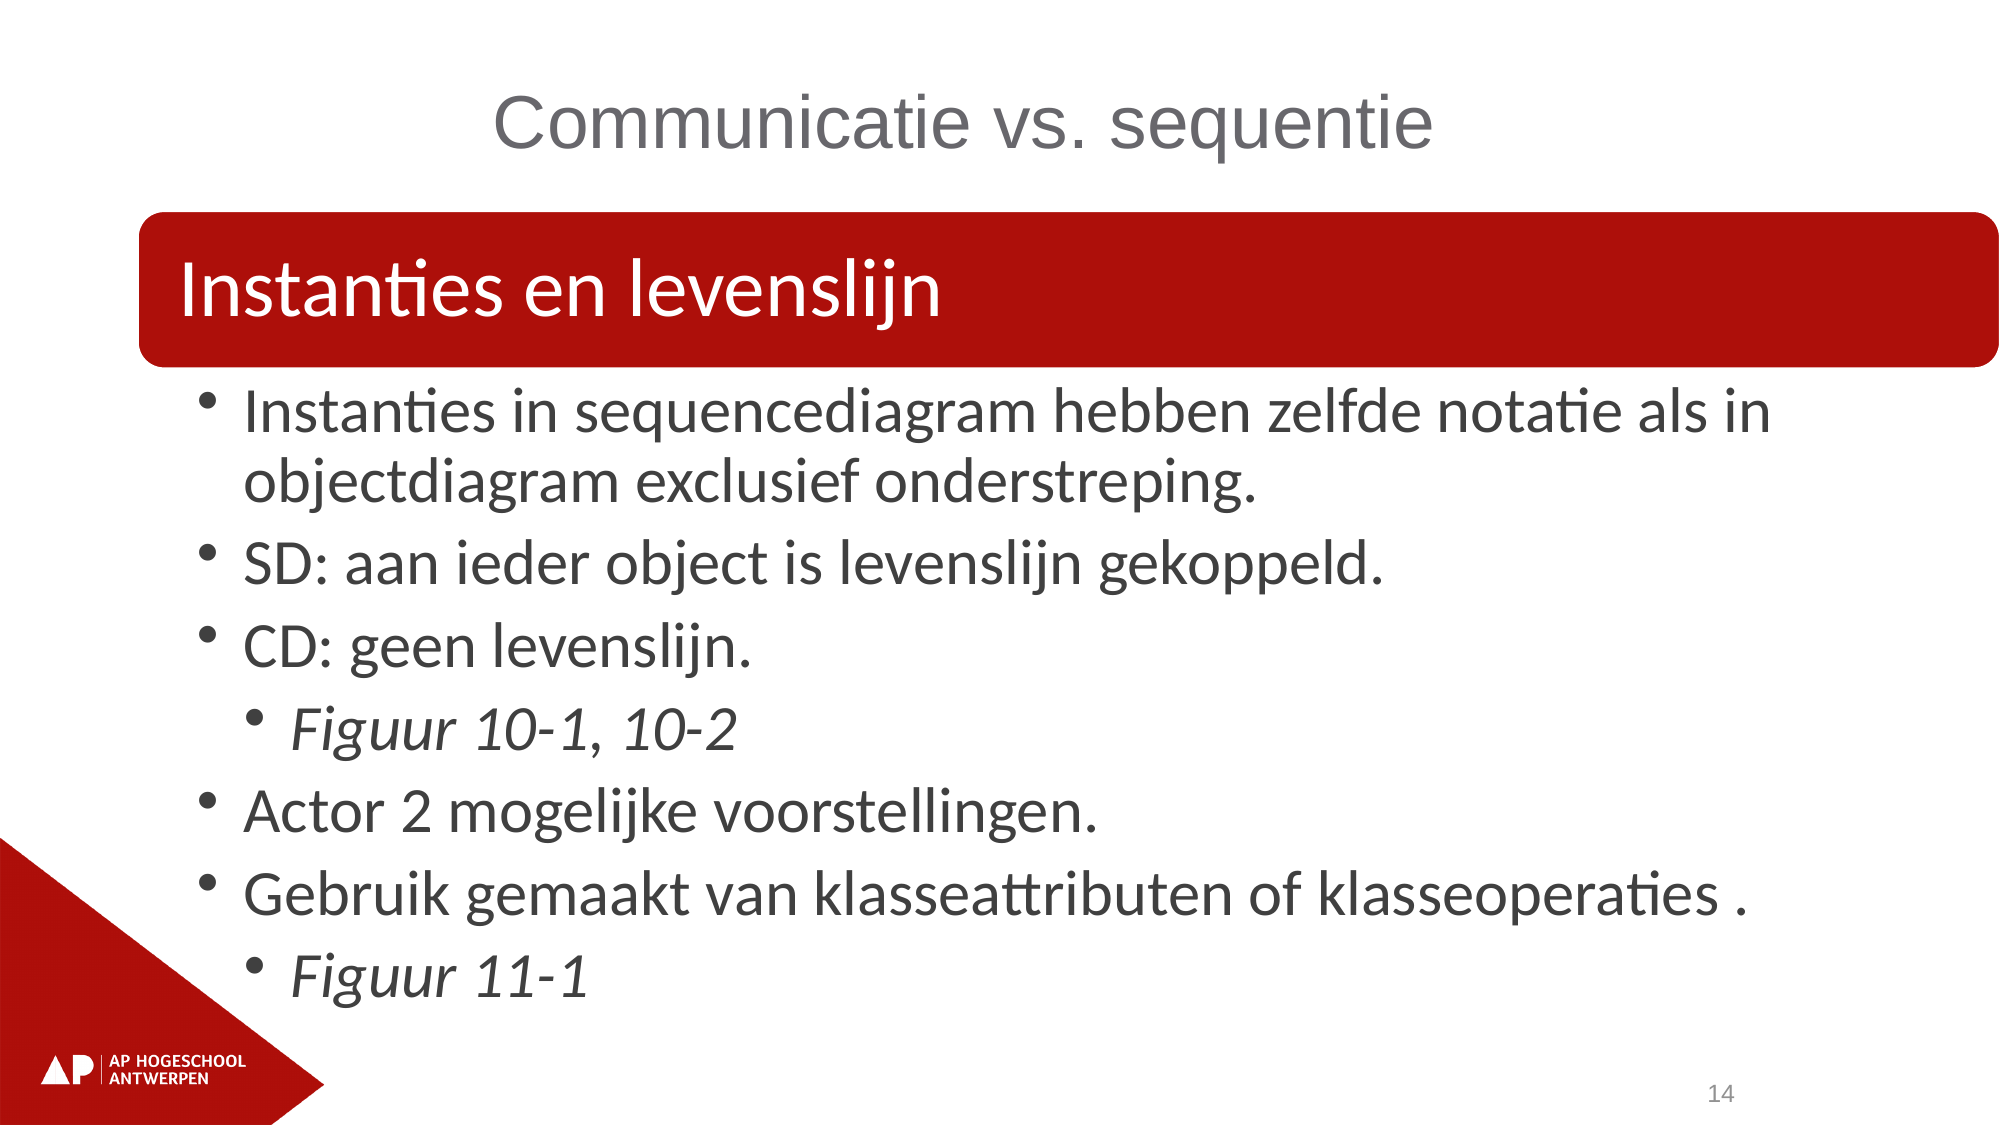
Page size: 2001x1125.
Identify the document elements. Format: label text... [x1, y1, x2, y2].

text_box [137, 196, 2000, 1063]
picture [0, 831, 328, 1125]
text_box Communicatie vs. sequentie [328, 24, 1758, 196]
text_box 14 [1400, 1063, 1750, 1122]
